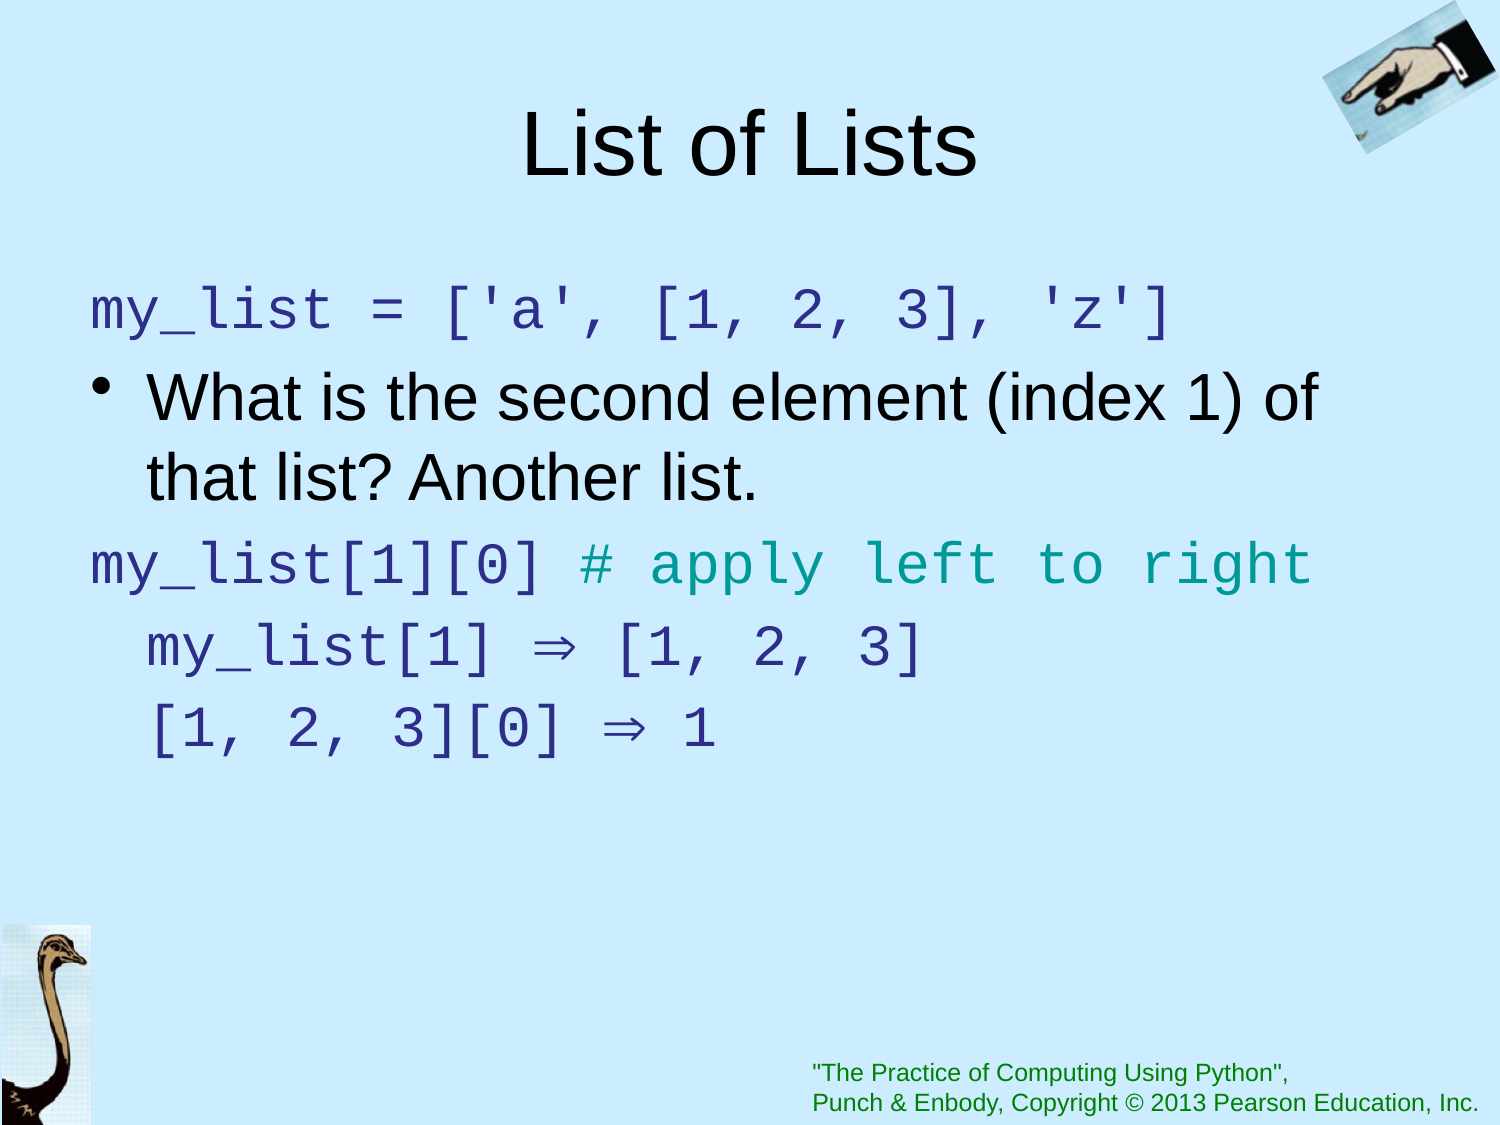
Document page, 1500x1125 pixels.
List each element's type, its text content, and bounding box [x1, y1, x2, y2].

list my_list = ['a', [1, 2, 3], 'z'] What is the second element (index 1) of that list? Another list. my_list[1][0] # apply left to right my_list[1]  [1, 2, 3] [1, 2, 3][0]  1 [75, 262, 1425, 1005]
title List of Lists [75, 45, 1425, 233]
picture [2, 924, 92, 1125]
picture [1378, 0, 1499, 120]
